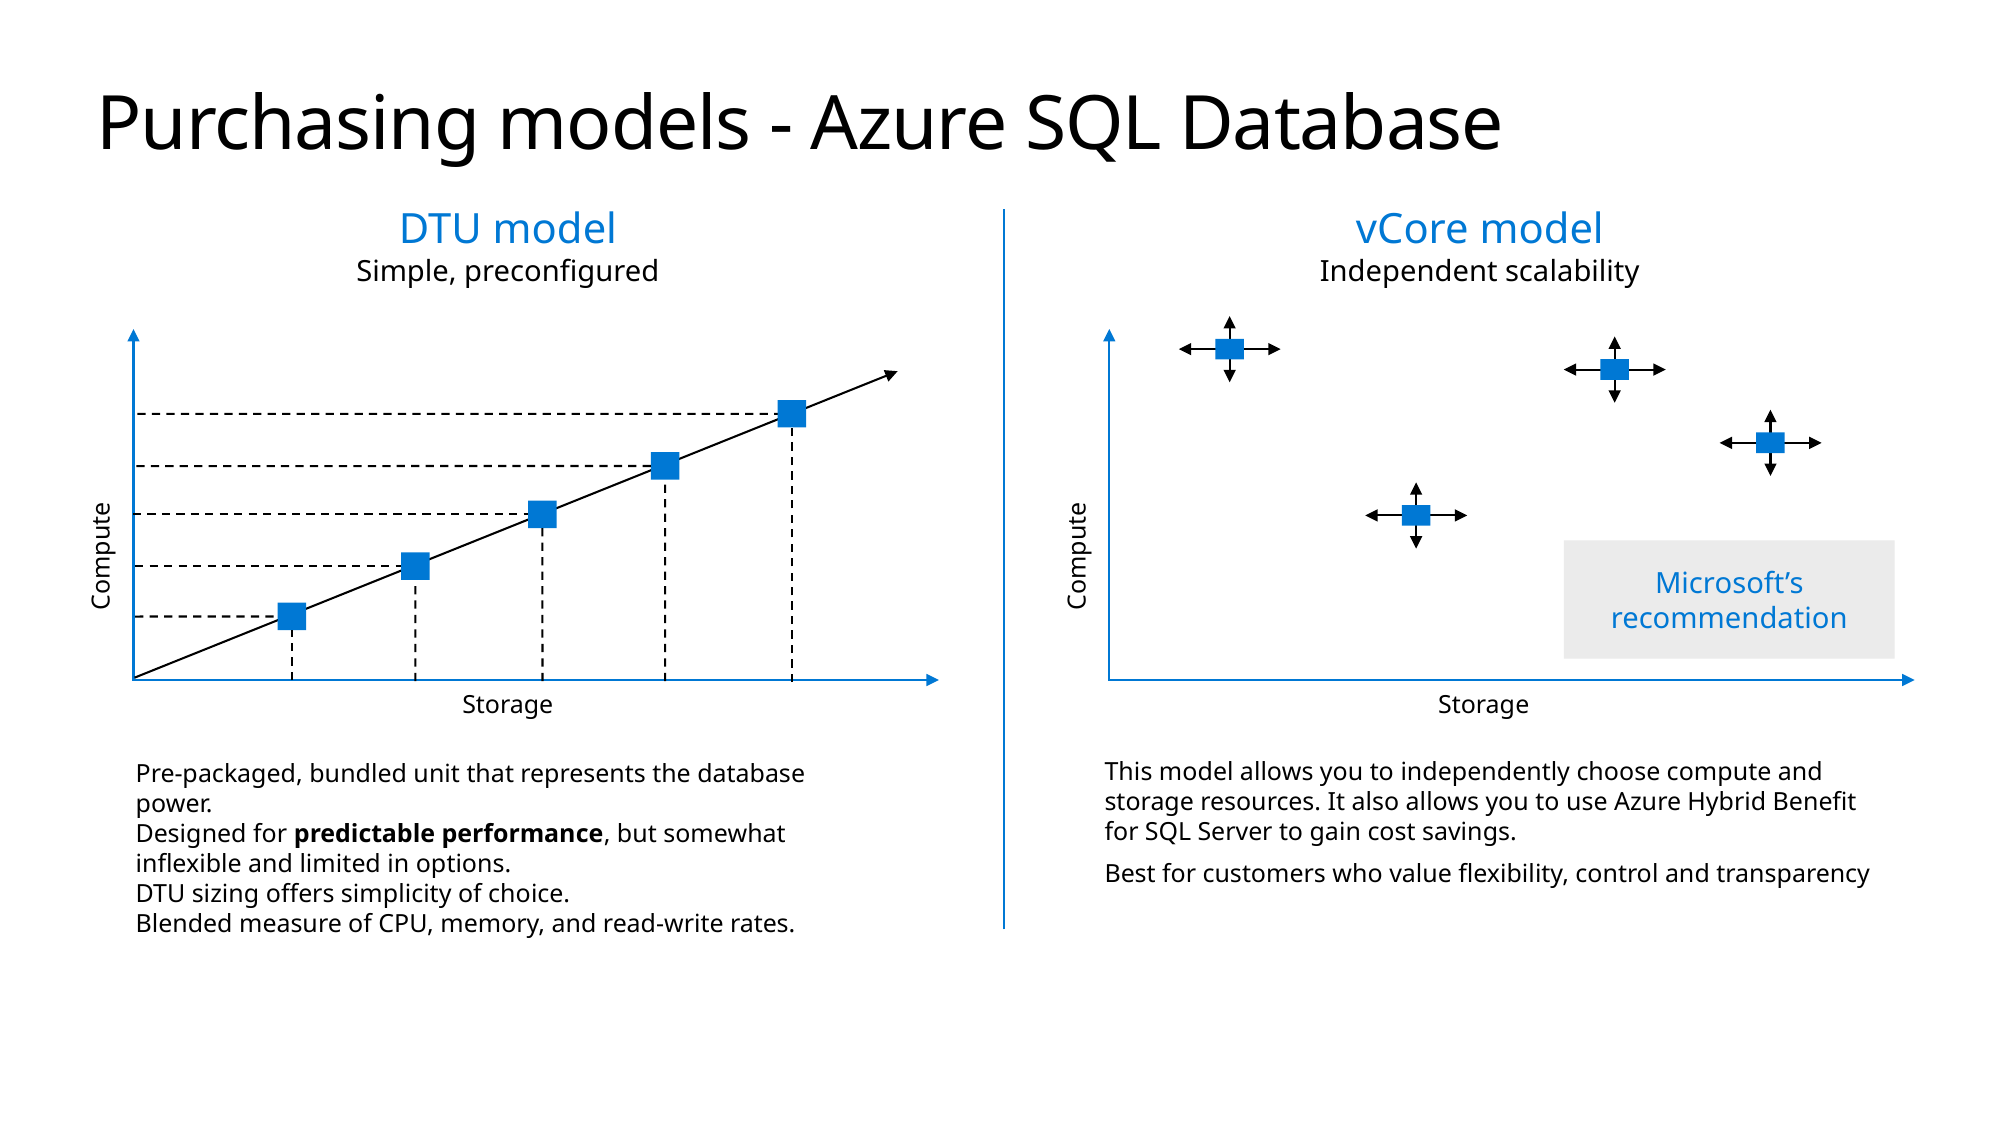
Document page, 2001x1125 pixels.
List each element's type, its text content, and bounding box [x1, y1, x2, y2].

text_box [74, 631, 447, 716]
text_box Pre-packaged, bundled unit that represents the database power. Designed for predictable performance, but somewhat inflexible and limited in options. DTU sizing offers simplicity of choice. Blended measure of CPU, memory, and read-write rates. [120, 750, 895, 945]
text_box Compute [1053, 487, 1098, 626]
text_box vCore model Independent scalability [1305, 194, 1655, 295]
text_box DTU model Simple, preconfigured [341, 194, 675, 295]
text_box [569, 631, 954, 716]
text_box Storage [1423, 681, 1545, 727]
text_box This model allows you to independently choose compute and storage resources. It also allows you to use Azure Hybrid Benefit for SQL Server to gain cost savings. Best for customers who value flexibility, control and transparency [1074, 740, 1927, 952]
text_box Purchasing models - Azure SQL Database [96, 74, 1904, 165]
text_box Storage [447, 683, 569, 727]
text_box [1107, 315, 1915, 681]
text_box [132, 328, 940, 683]
text_box Compute [77, 487, 122, 626]
